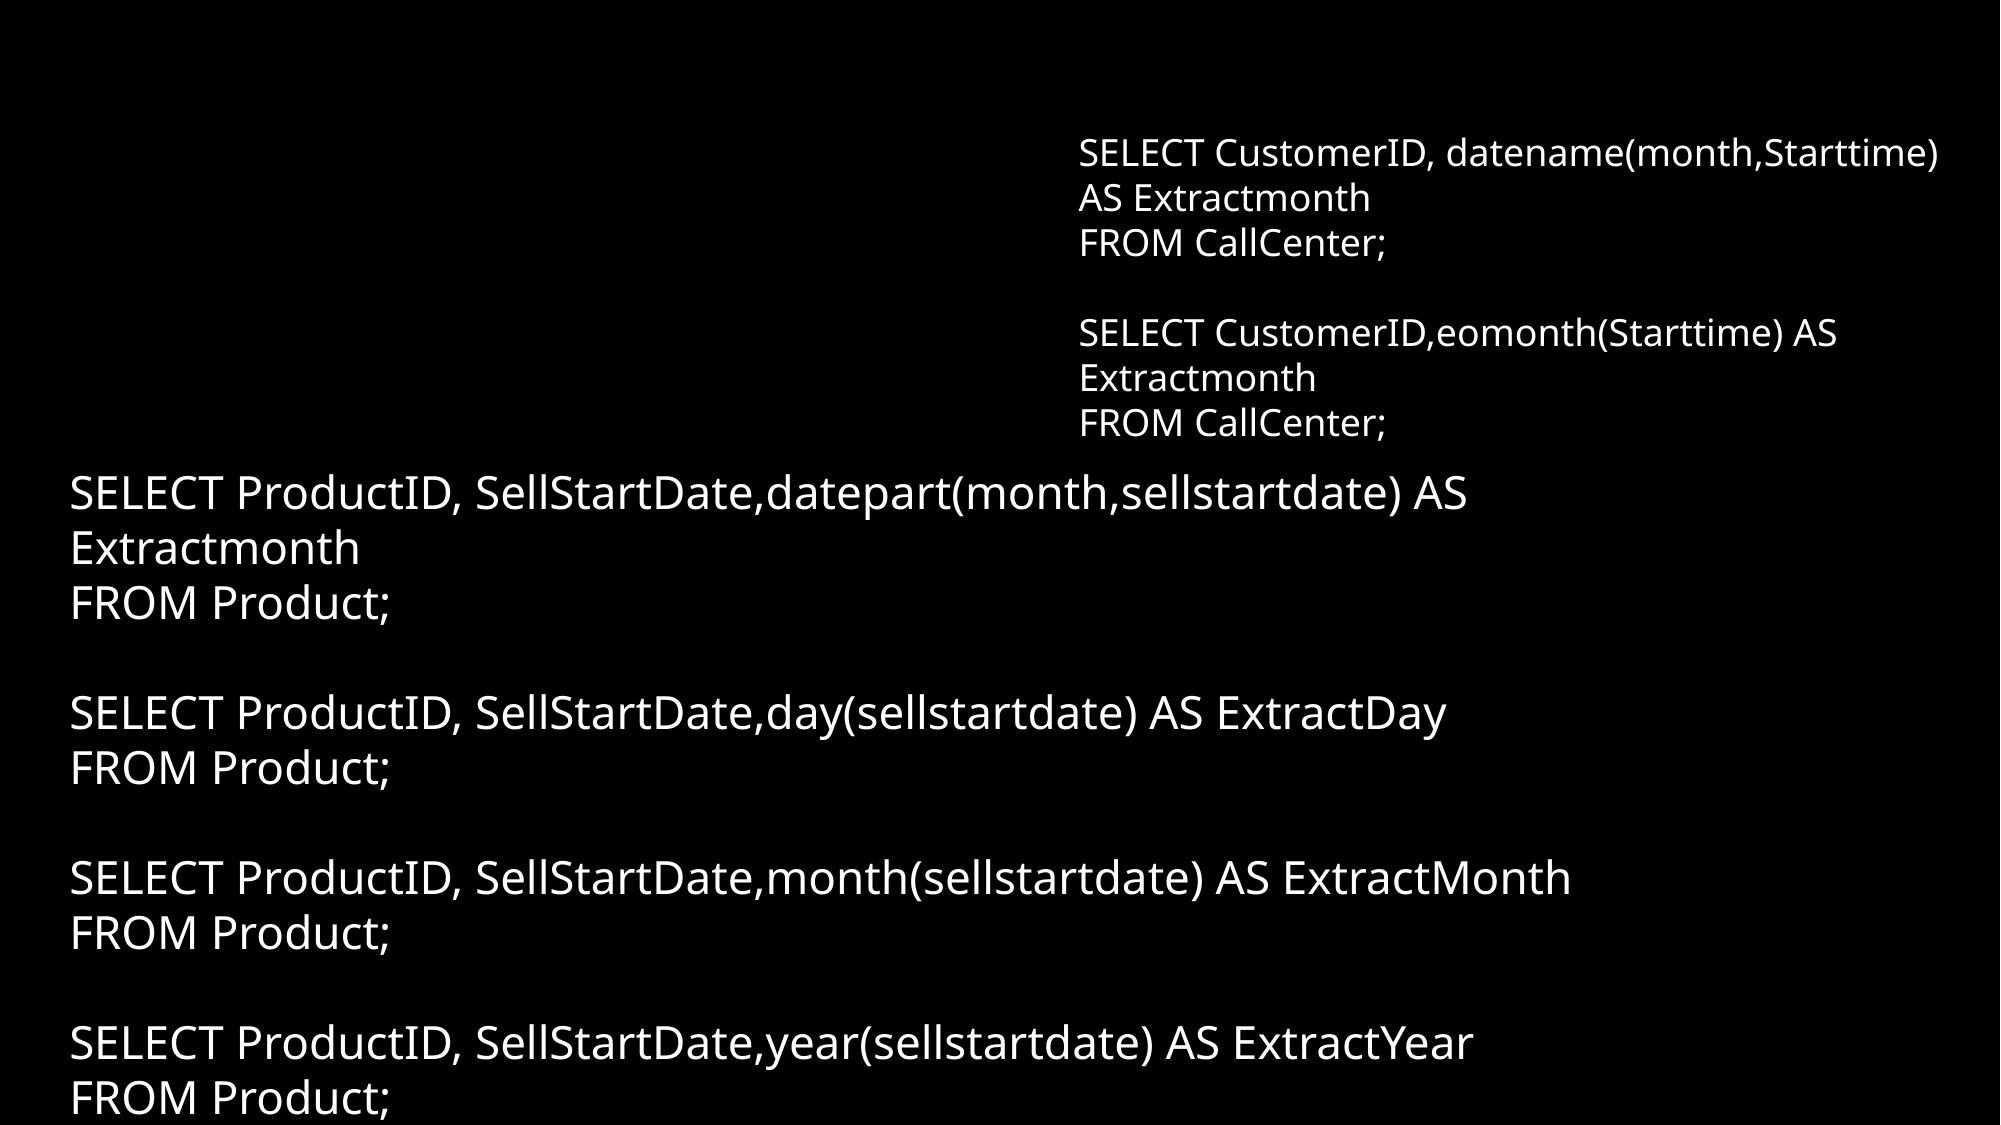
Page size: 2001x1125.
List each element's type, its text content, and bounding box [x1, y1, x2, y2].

text_box SELECT ProductID, SellStartDate,datepart(month,sellstartdate) AS Extractmonth FROM Product; SELECT ProductID, SellStartDate,day(sellstartdate) AS ExtractDay FROM Product; SELECT ProductID, SellStartDate,month(sellstartdate) AS ExtractMonth FROM Product; SELECT ProductID, SellStartDate,year(sellstartdate) AS ExtractYear FROM Product; [54, 456, 1757, 1125]
text_box SELECT CustomerID, datename(month,Starttime) AS Extractmonth FROM CallCenter; SELECT CustomerID,eomonth(Starttime) AS Extractmonth FROM CallCenter; [1063, 121, 1973, 452]
